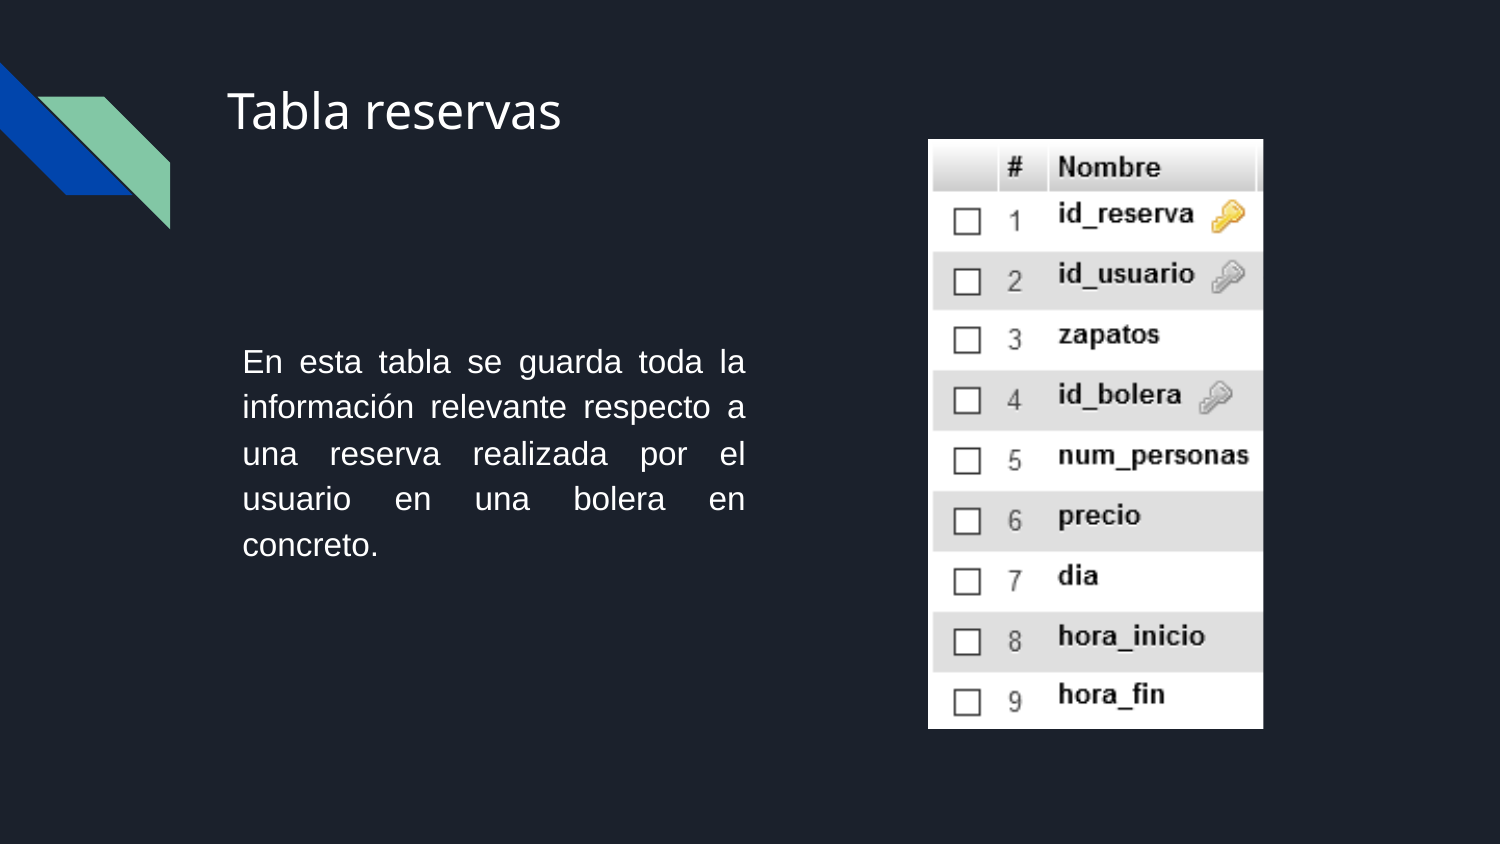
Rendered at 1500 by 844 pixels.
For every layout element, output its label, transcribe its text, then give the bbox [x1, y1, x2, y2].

list En esta tabla se guarda toda la información relevante respecto a una reserva realizada por el usuario en una bolera en concreto. [152, 318, 762, 661]
picture [927, 139, 1264, 729]
title Tabla reservas [212, 64, 1368, 215]
